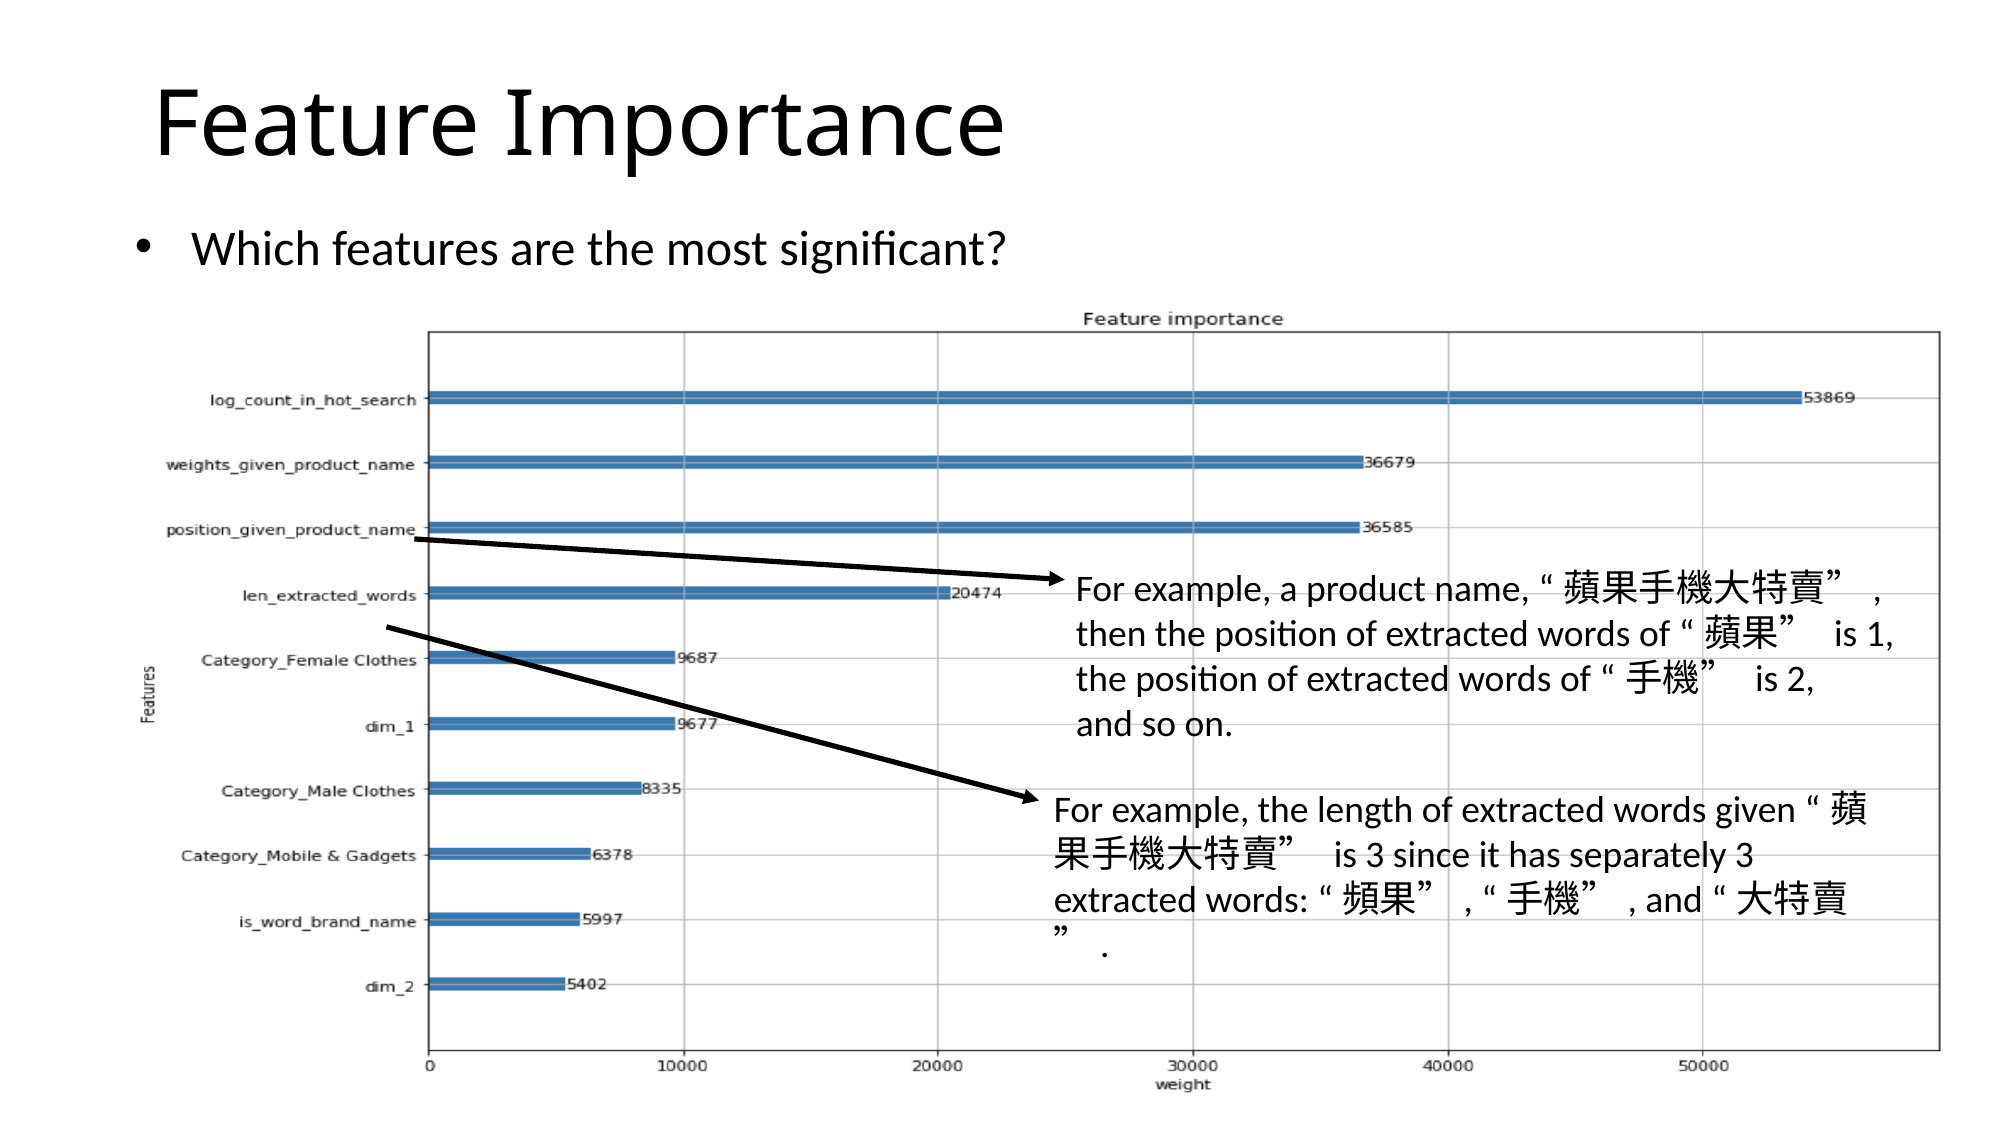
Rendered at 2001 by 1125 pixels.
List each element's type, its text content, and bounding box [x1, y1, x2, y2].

title Feature Importance [137, 17, 1863, 235]
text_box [386, 626, 1040, 801]
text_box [414, 538, 1065, 580]
list Which features are the most significant? [119, 207, 1845, 302]
picture [119, 302, 1983, 1107]
